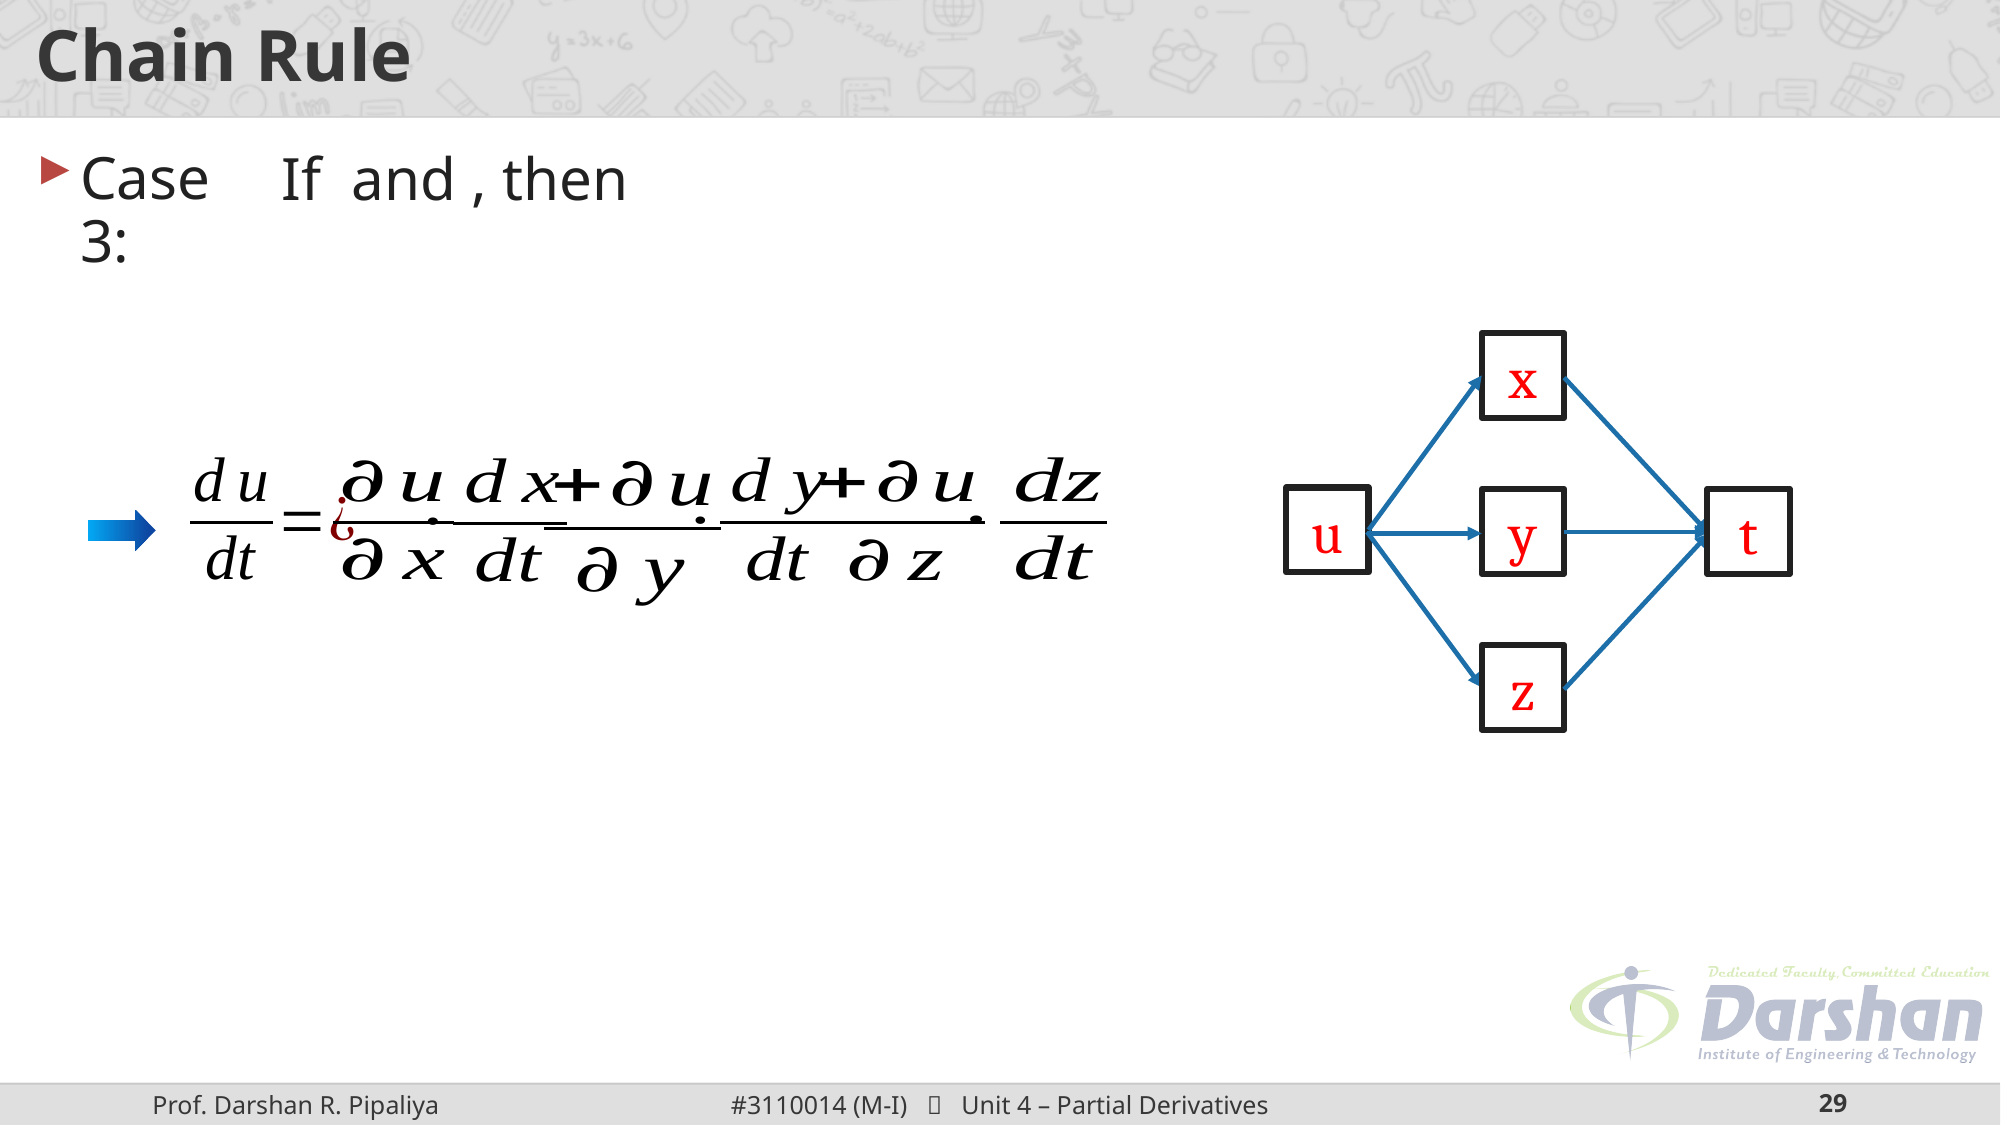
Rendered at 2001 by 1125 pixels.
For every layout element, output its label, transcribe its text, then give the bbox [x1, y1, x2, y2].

list Case 3: [21, 141, 267, 228]
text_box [1367, 531, 1482, 688]
text_box x [1481, 333, 1565, 418]
text_box t [1709, 489, 1790, 574]
text_box u [1286, 487, 1368, 573]
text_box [1564, 377, 1709, 534]
text_box [1570, 966, 1990, 1063]
text_box [87, 509, 156, 551]
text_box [1564, 534, 1709, 690]
title Chain Rule [0, 0, 2000, 117]
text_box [1368, 376, 1482, 531]
text_box y [1482, 489, 1564, 574]
text_box z [1481, 645, 1565, 730]
